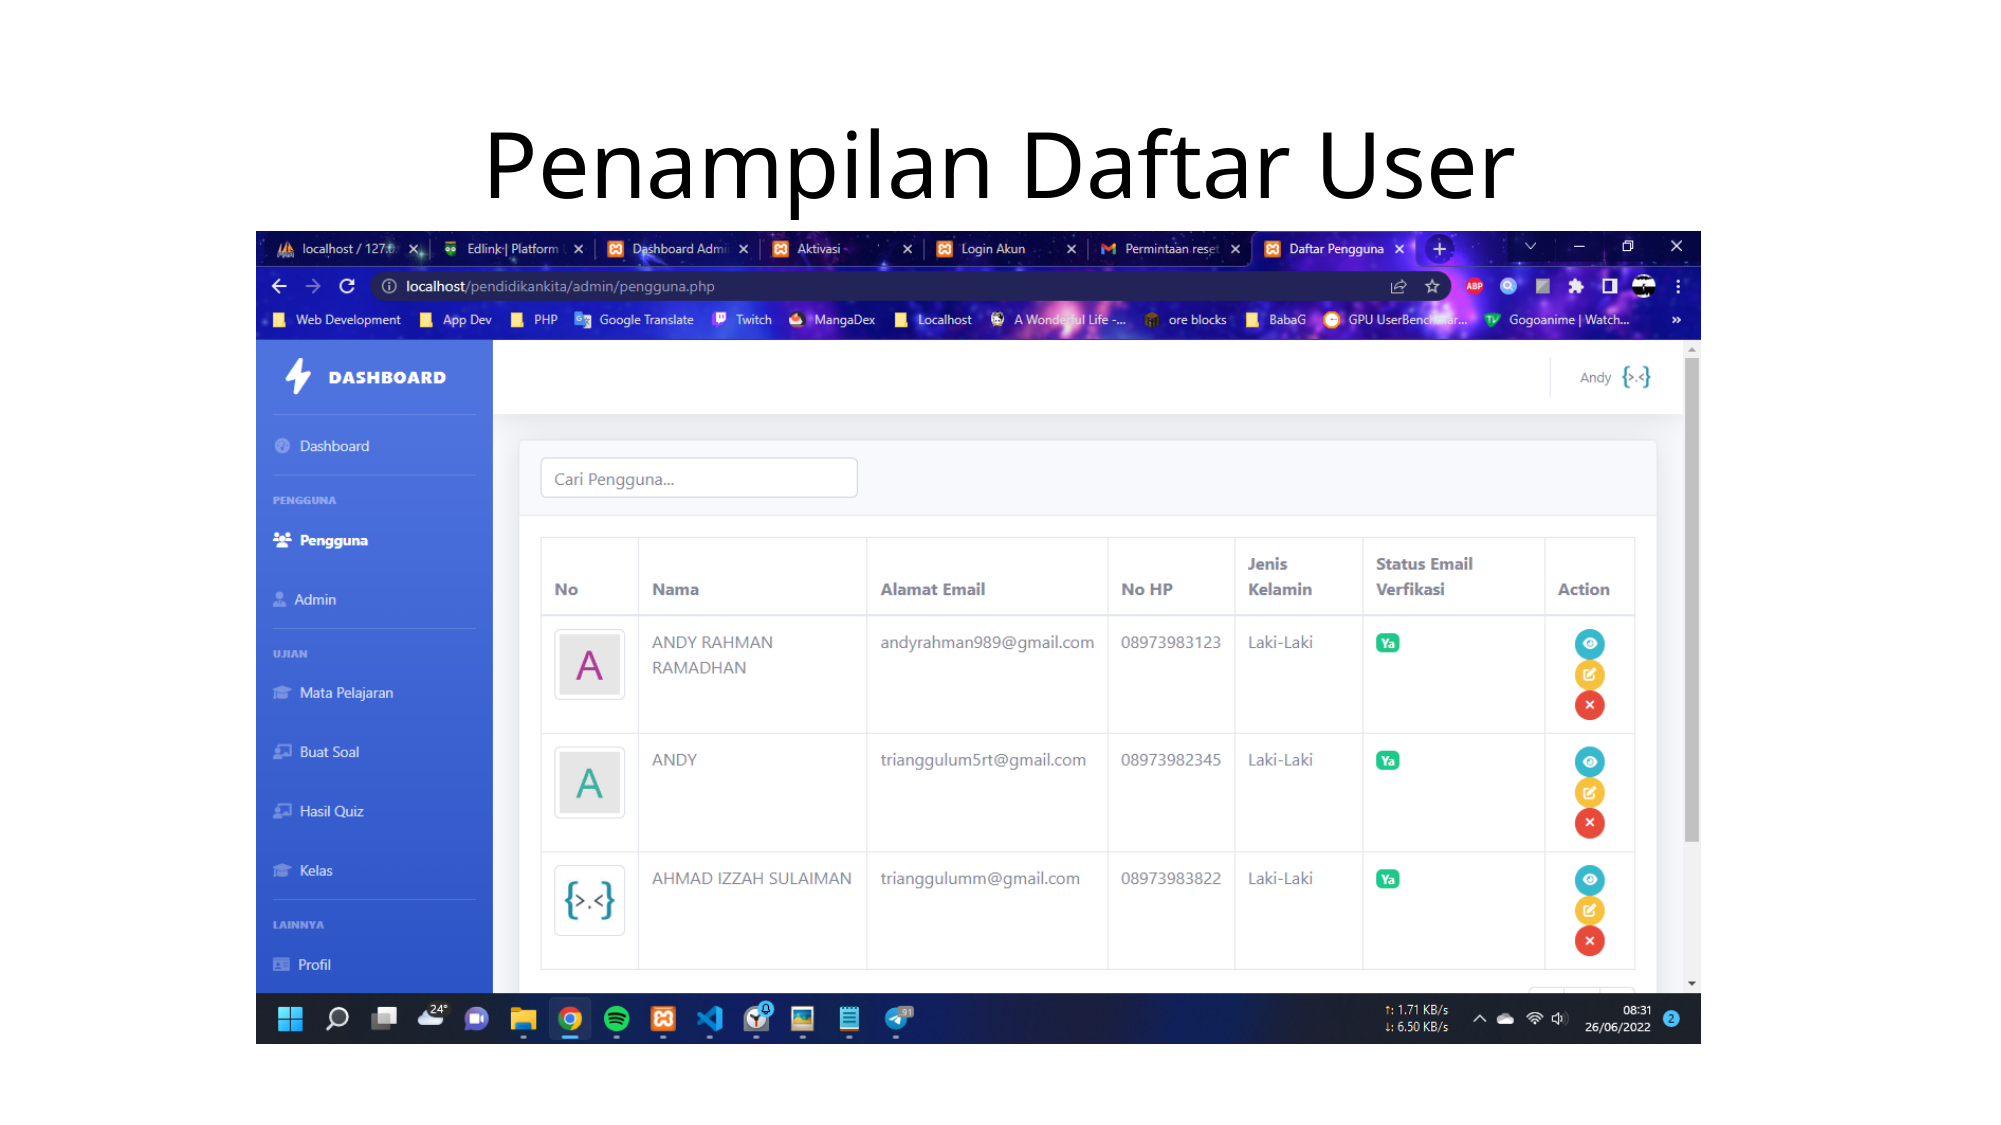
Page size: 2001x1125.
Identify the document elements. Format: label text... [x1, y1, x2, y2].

title Penampilan Daftar User [137, 59, 1863, 278]
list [256, 231, 1701, 1044]
